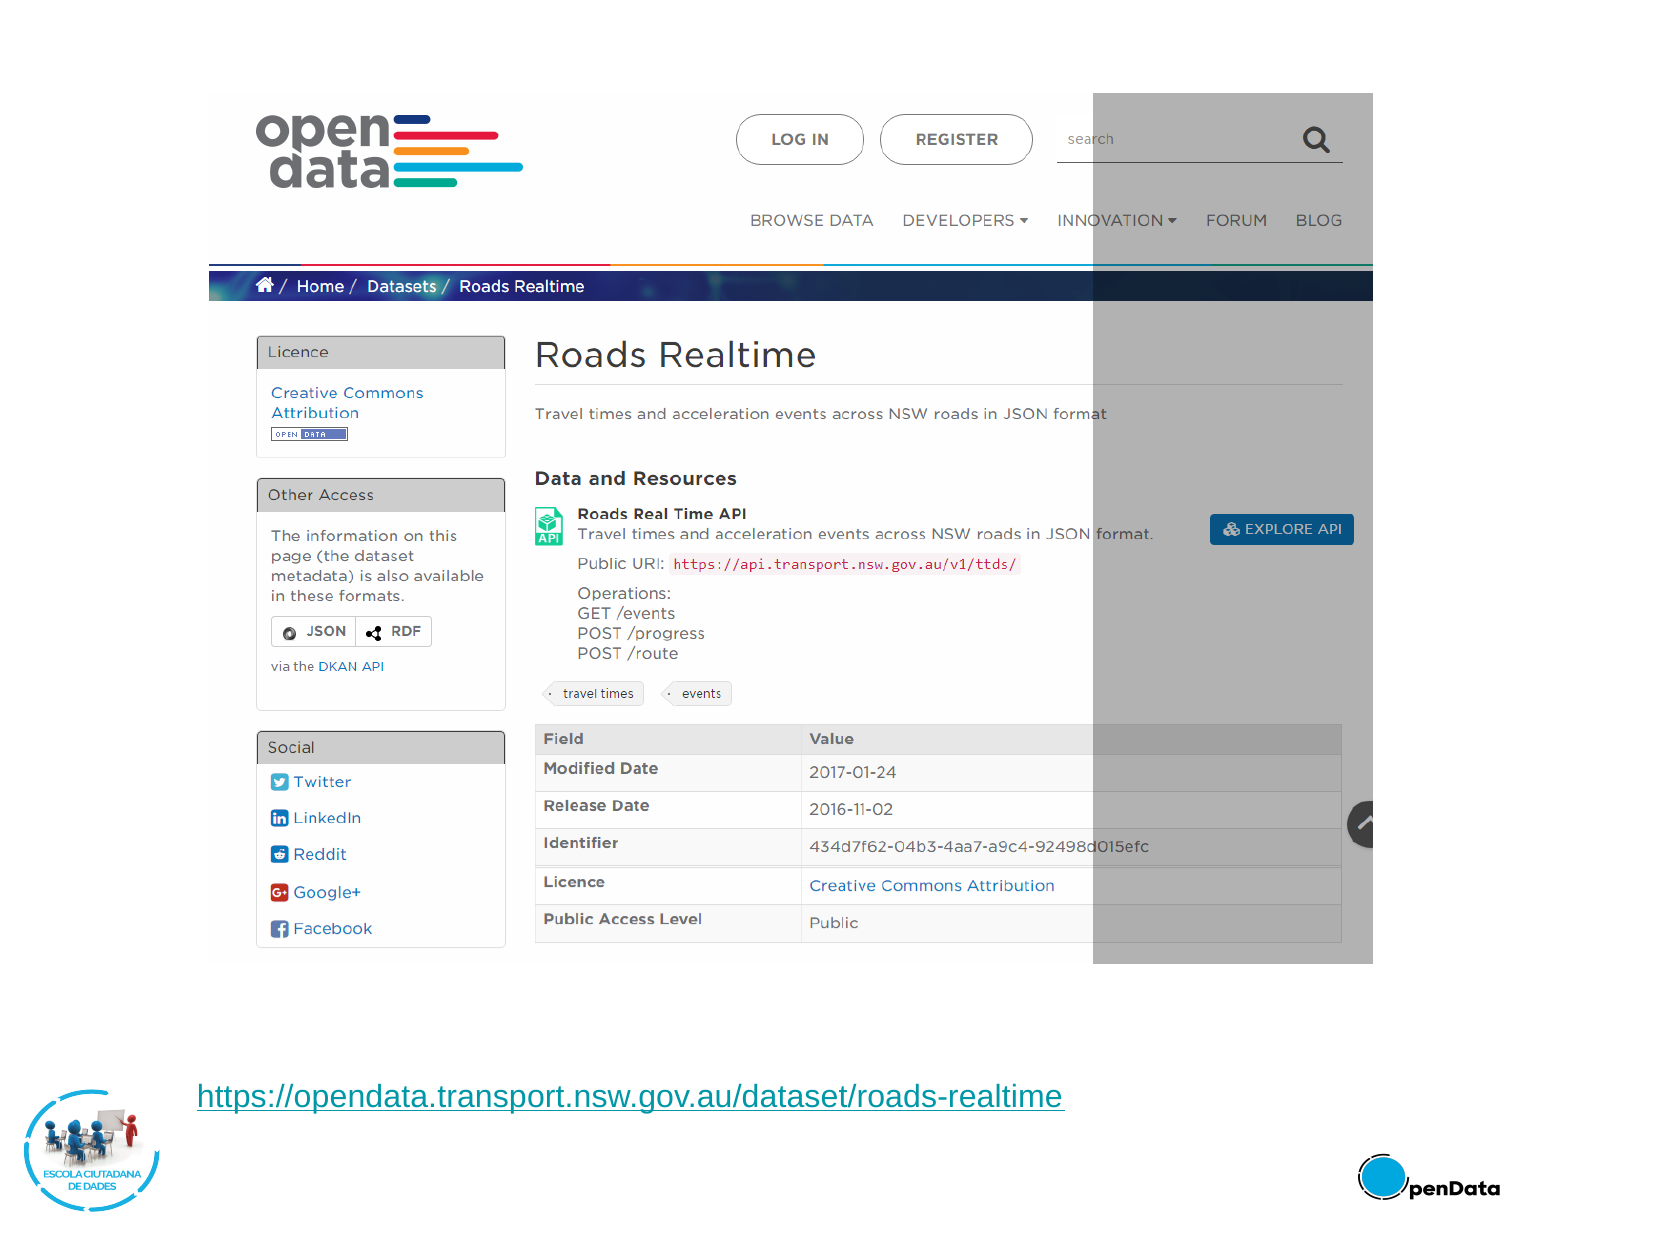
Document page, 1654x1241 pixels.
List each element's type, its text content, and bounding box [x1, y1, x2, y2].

picture [1354, 1150, 1511, 1207]
picture [209, 92, 1374, 965]
picture [0, 1067, 183, 1233]
text_box https://opendata.transport.nsw.gov.au/dataset/roads-realtime [184, 1068, 1550, 1161]
